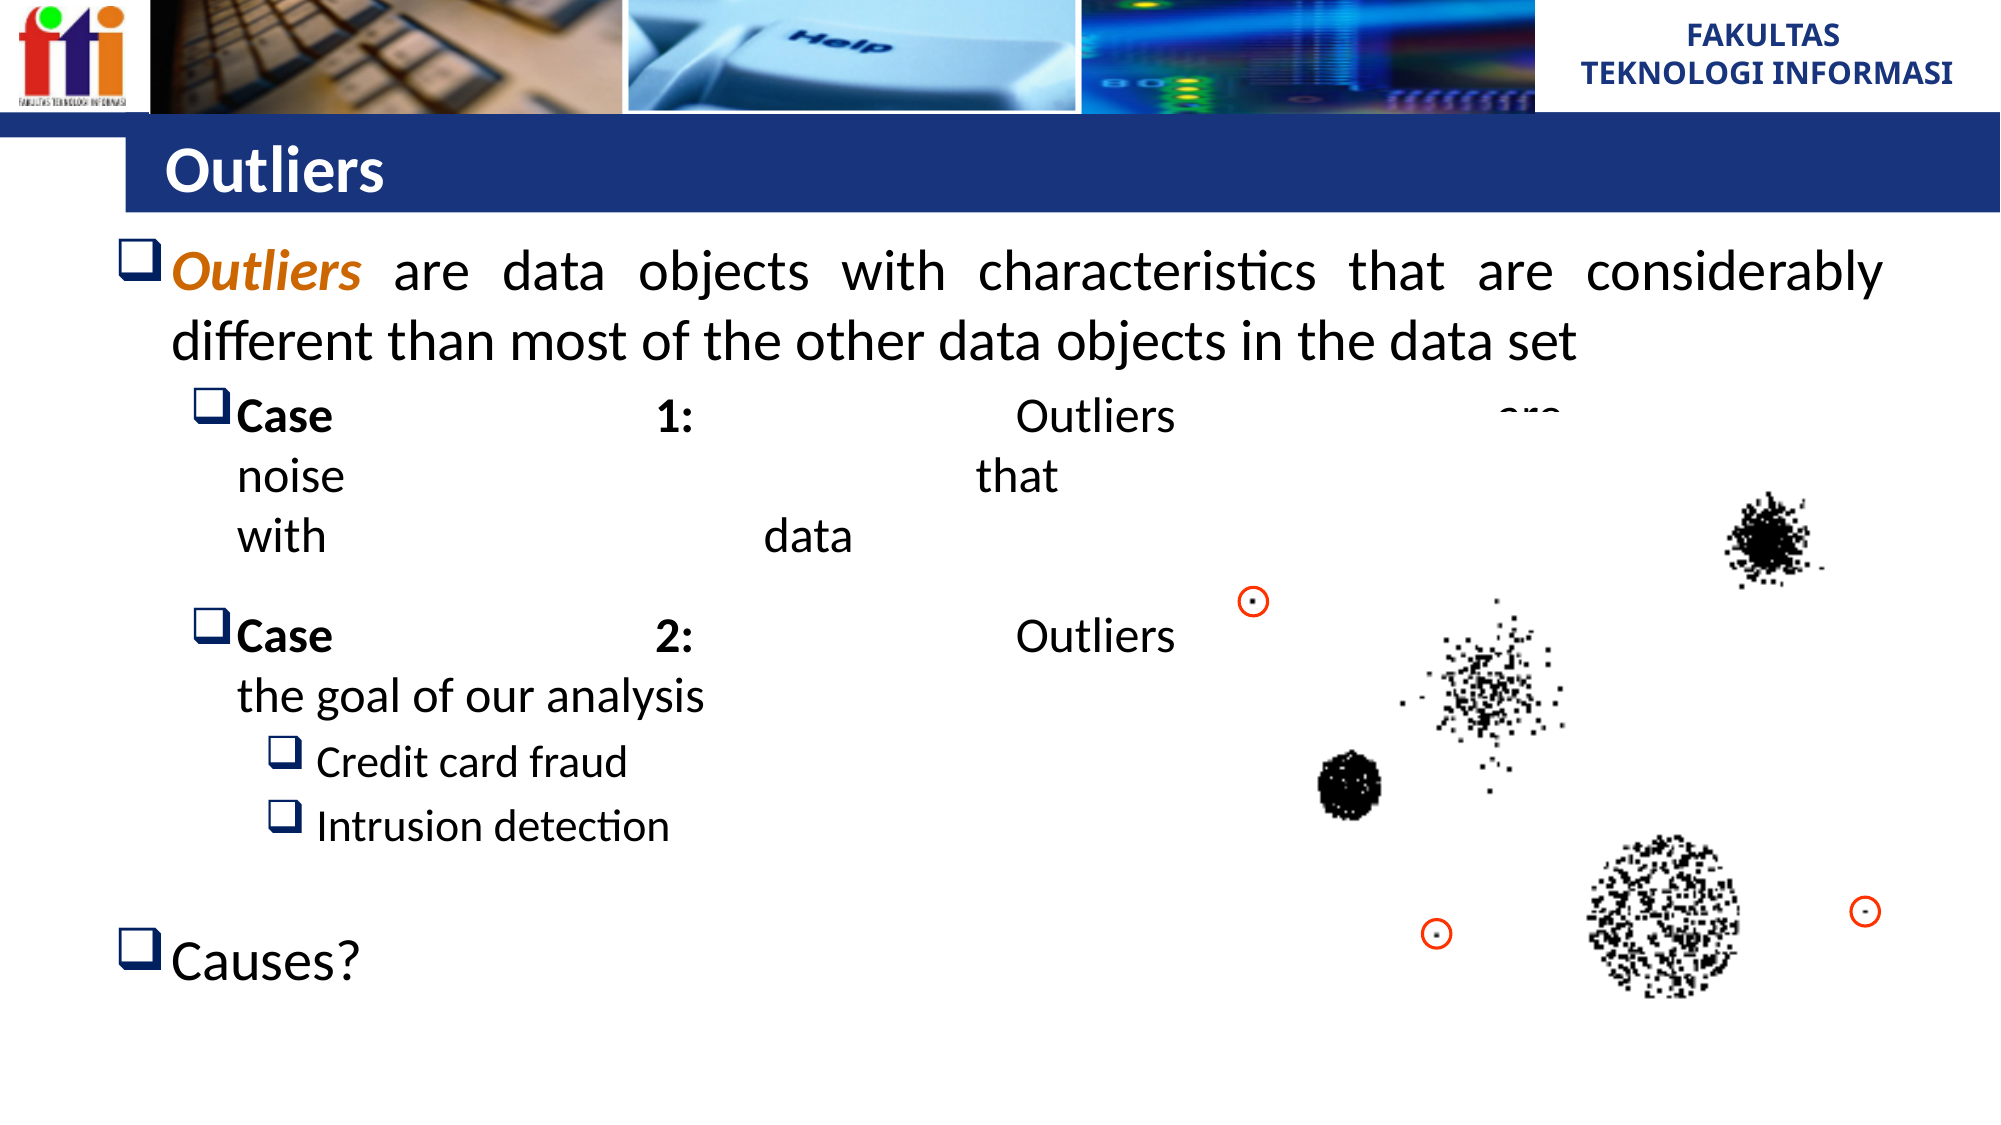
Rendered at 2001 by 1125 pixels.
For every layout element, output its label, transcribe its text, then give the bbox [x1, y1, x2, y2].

list Outliers are data objects with characteristics that are considerably different than most of the other data objects in the data set Case 1: Outliers are noise that interferes with data analysis Case 2: Outliers are the goal of our analysis Credit card fraud Intrusion detection Causes? [99, 224, 1901, 1038]
picture [149, 0, 1535, 114]
picture [19, 6, 126, 106]
title Outliers [149, 119, 1934, 213]
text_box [1199, 412, 1901, 1051]
